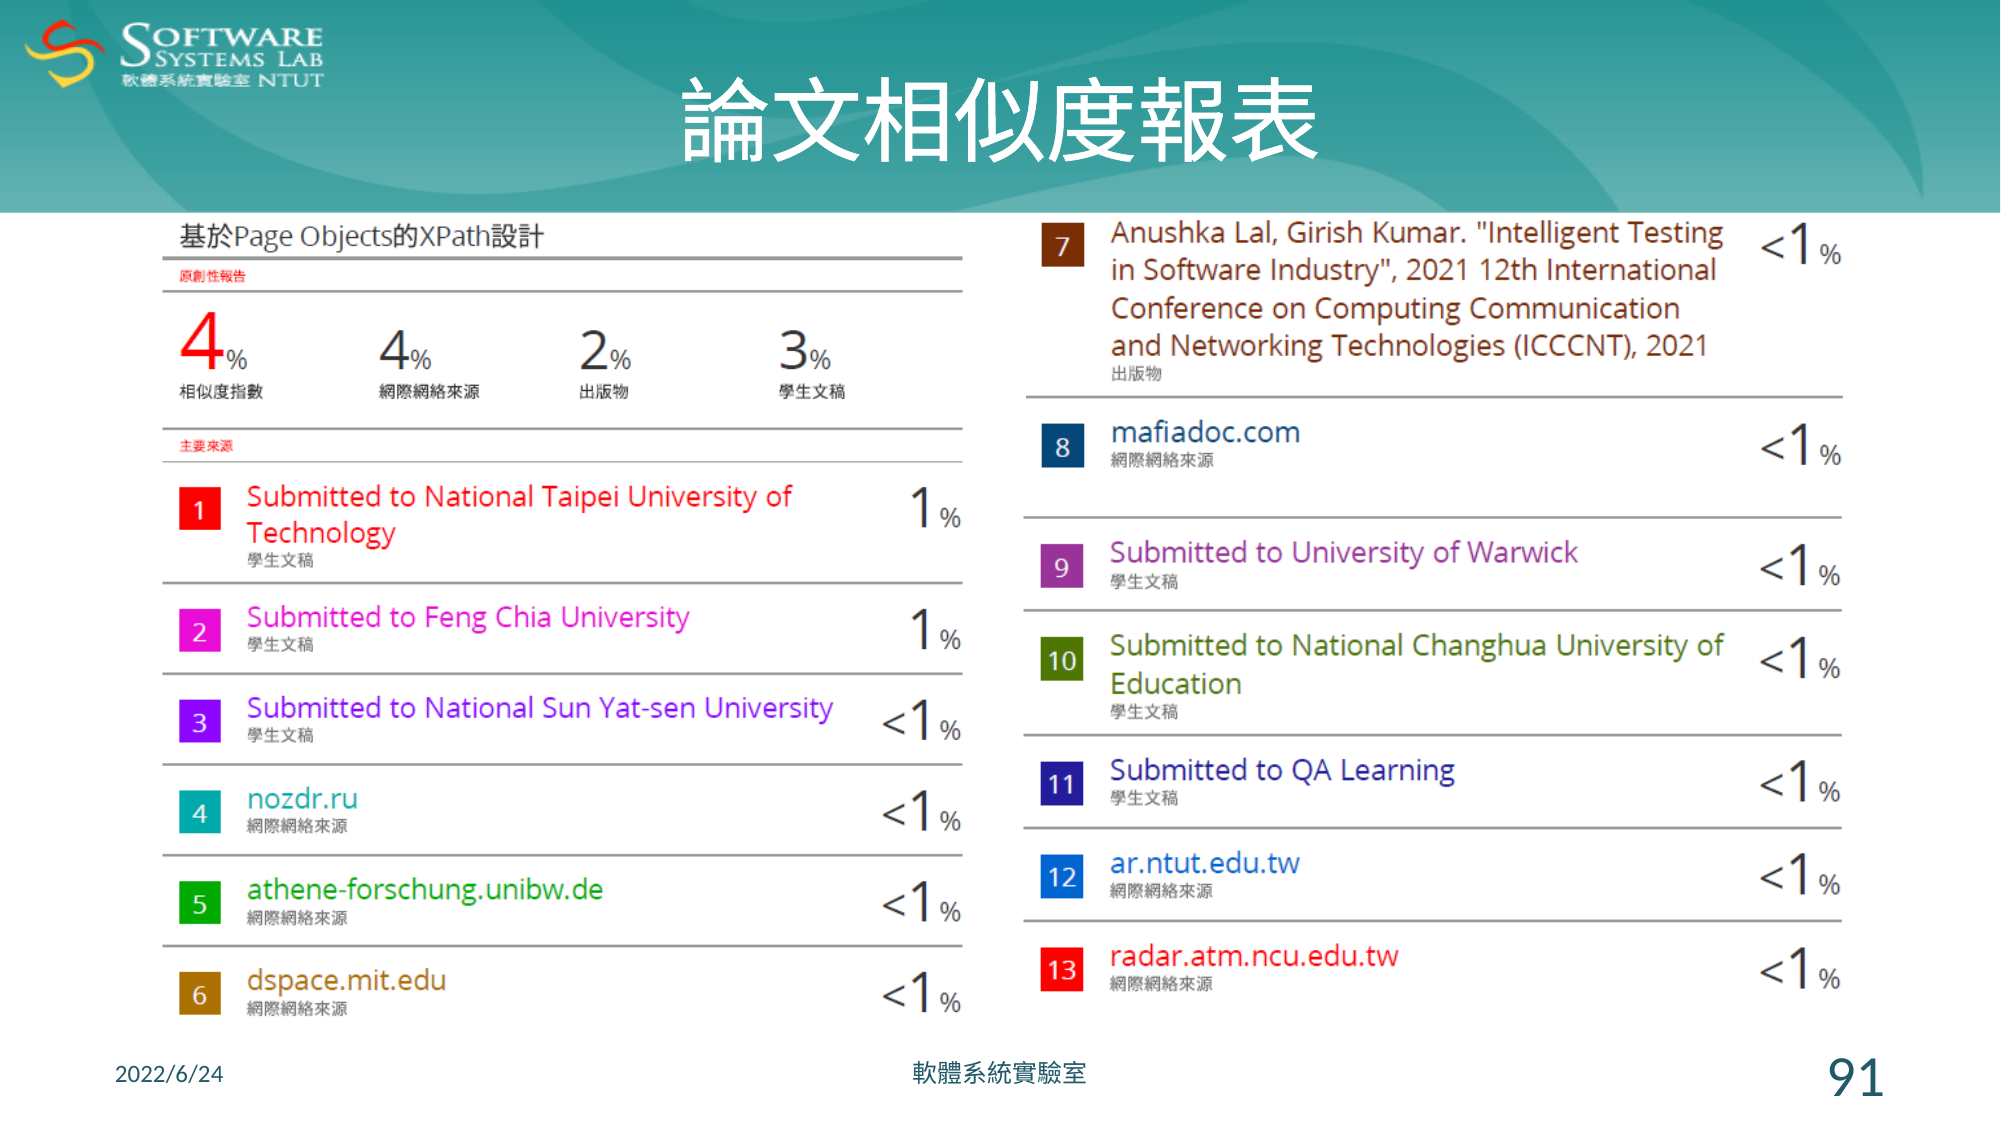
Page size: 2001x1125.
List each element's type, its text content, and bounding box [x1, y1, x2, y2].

picture [0, 0, 2001, 1125]
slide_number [99, 1042, 567, 1103]
title 論文相似度報表 [99, 23, 1901, 212]
footer 軟體系統實驗室 [683, 1042, 1317, 1103]
slide_number 91 [1433, 1042, 1900, 1103]
